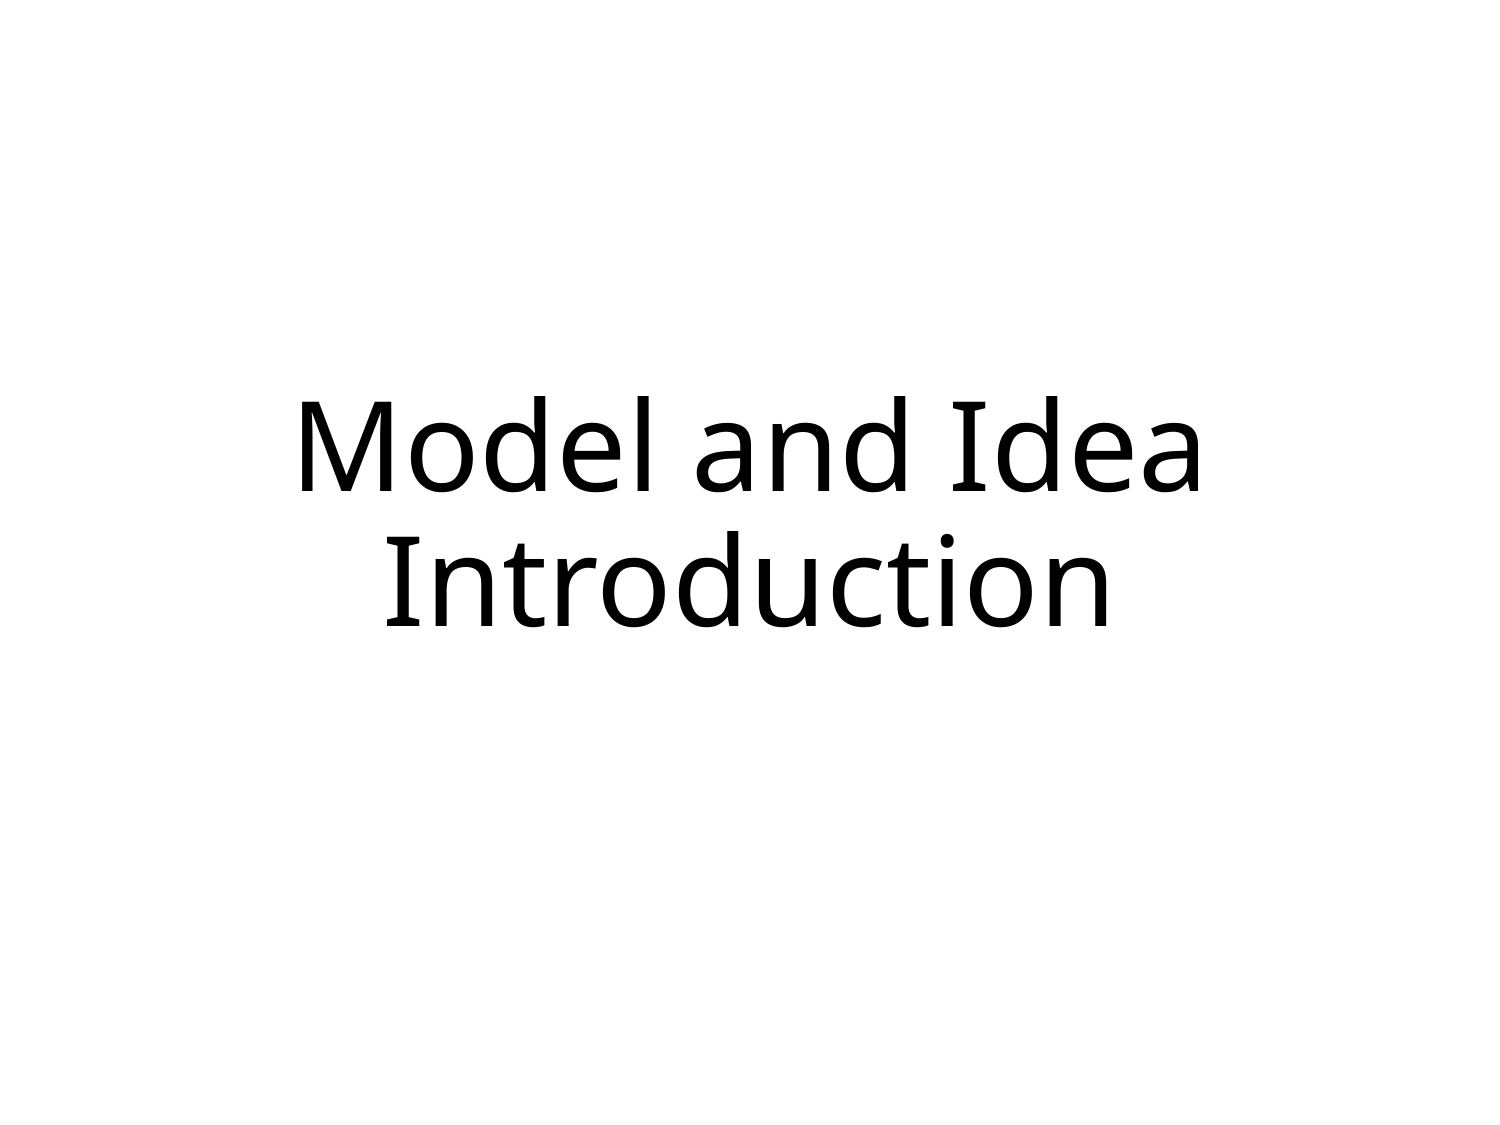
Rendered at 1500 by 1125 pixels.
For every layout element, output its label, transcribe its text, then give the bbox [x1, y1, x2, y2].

title Model and Idea Introduction [112, 269, 1388, 662]
